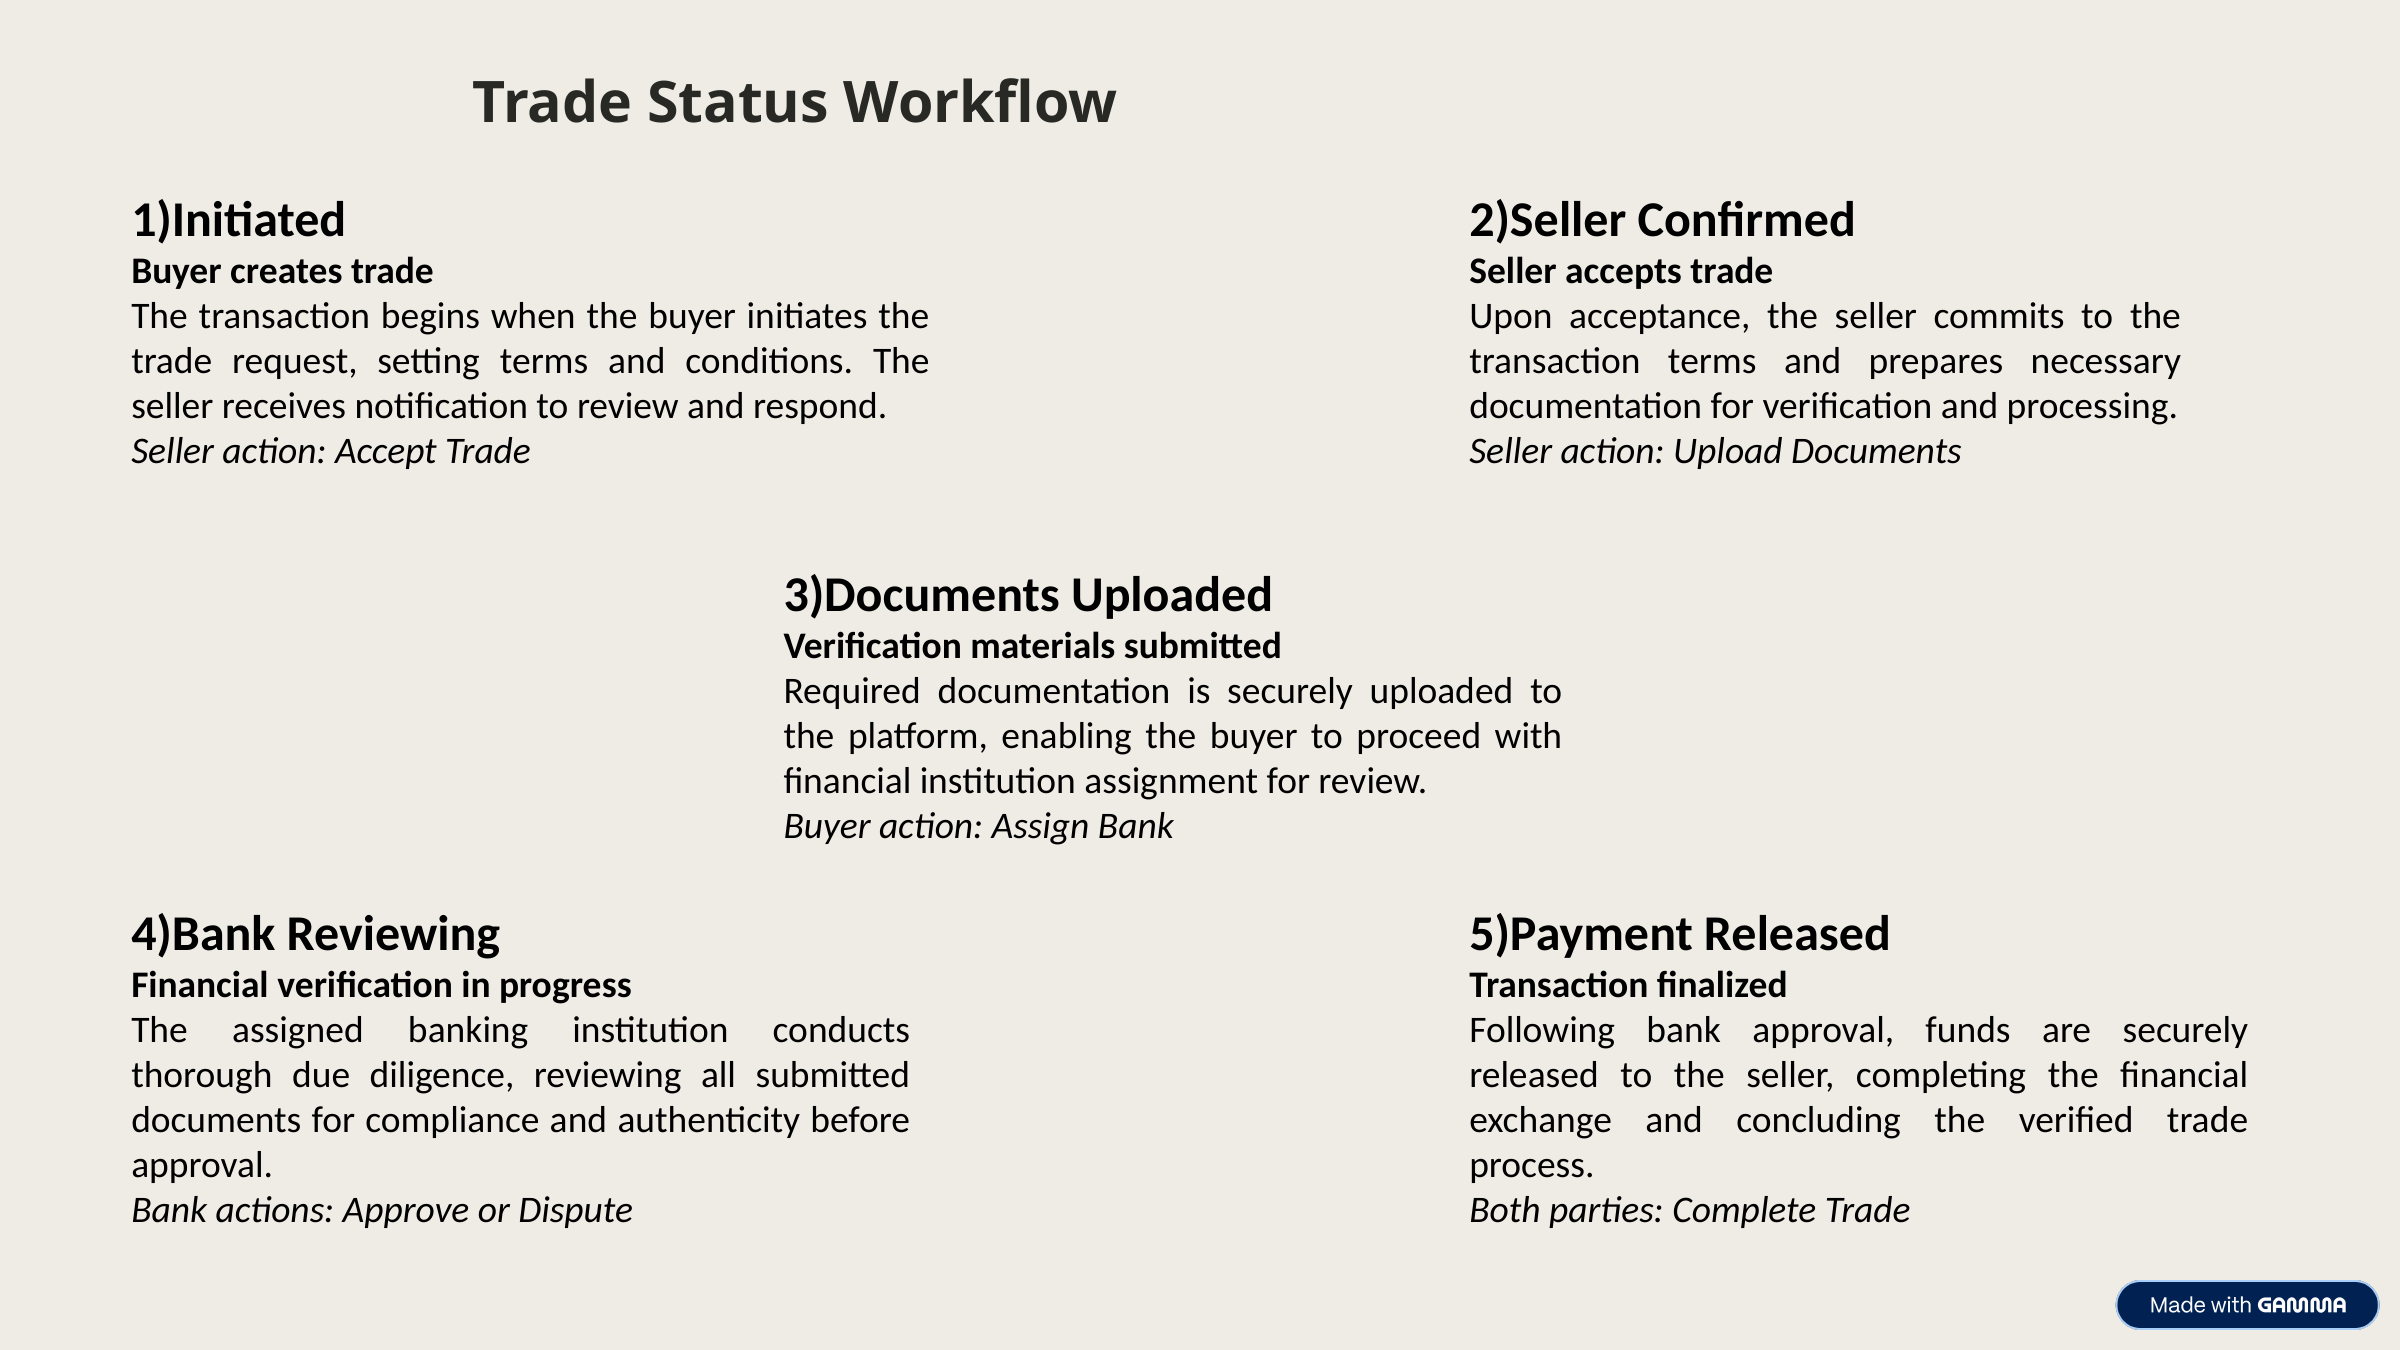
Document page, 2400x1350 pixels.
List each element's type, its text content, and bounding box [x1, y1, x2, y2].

text_box 1)Initiated Buyer creates trade The transaction begins when the buyer initiates the trade request, setting terms and conditions. The seller receives notification to review and respond. Seller action: Accept Trade [116, 178, 946, 479]
text_box 3)Documents Uploaded Verification materials submitted Required documentation is securely uploaded to the platform, enabling the buyer to proceed with financial institution assignment for review. Buyer action: Assign Bank [768, 553, 1579, 854]
text_box Trade Status Workflow [472, 63, 1065, 135]
text_box 5)Payment Released Transaction finalized Following bank approval, funds are securely released to the seller, completing the financial exchange and concluding the verified trade process. Both parties: Complete Trade [1454, 892, 2264, 1238]
text_box 4)Bank Reviewing Financial verification in progress The assigned banking institution conducts thorough due diligence, reviewing all submitted documents for compliance and authenticity before approval. Bank actions: Approve or Dispute [116, 892, 926, 1238]
text_box 2)Seller Confirmed Seller accepts trade Upon acceptance, the seller commits to the transaction terms and prepares necessary documentation for verification and processing. Seller action: Upload Documents [1454, 178, 2197, 479]
picture [2106, 1271, 2389, 1339]
